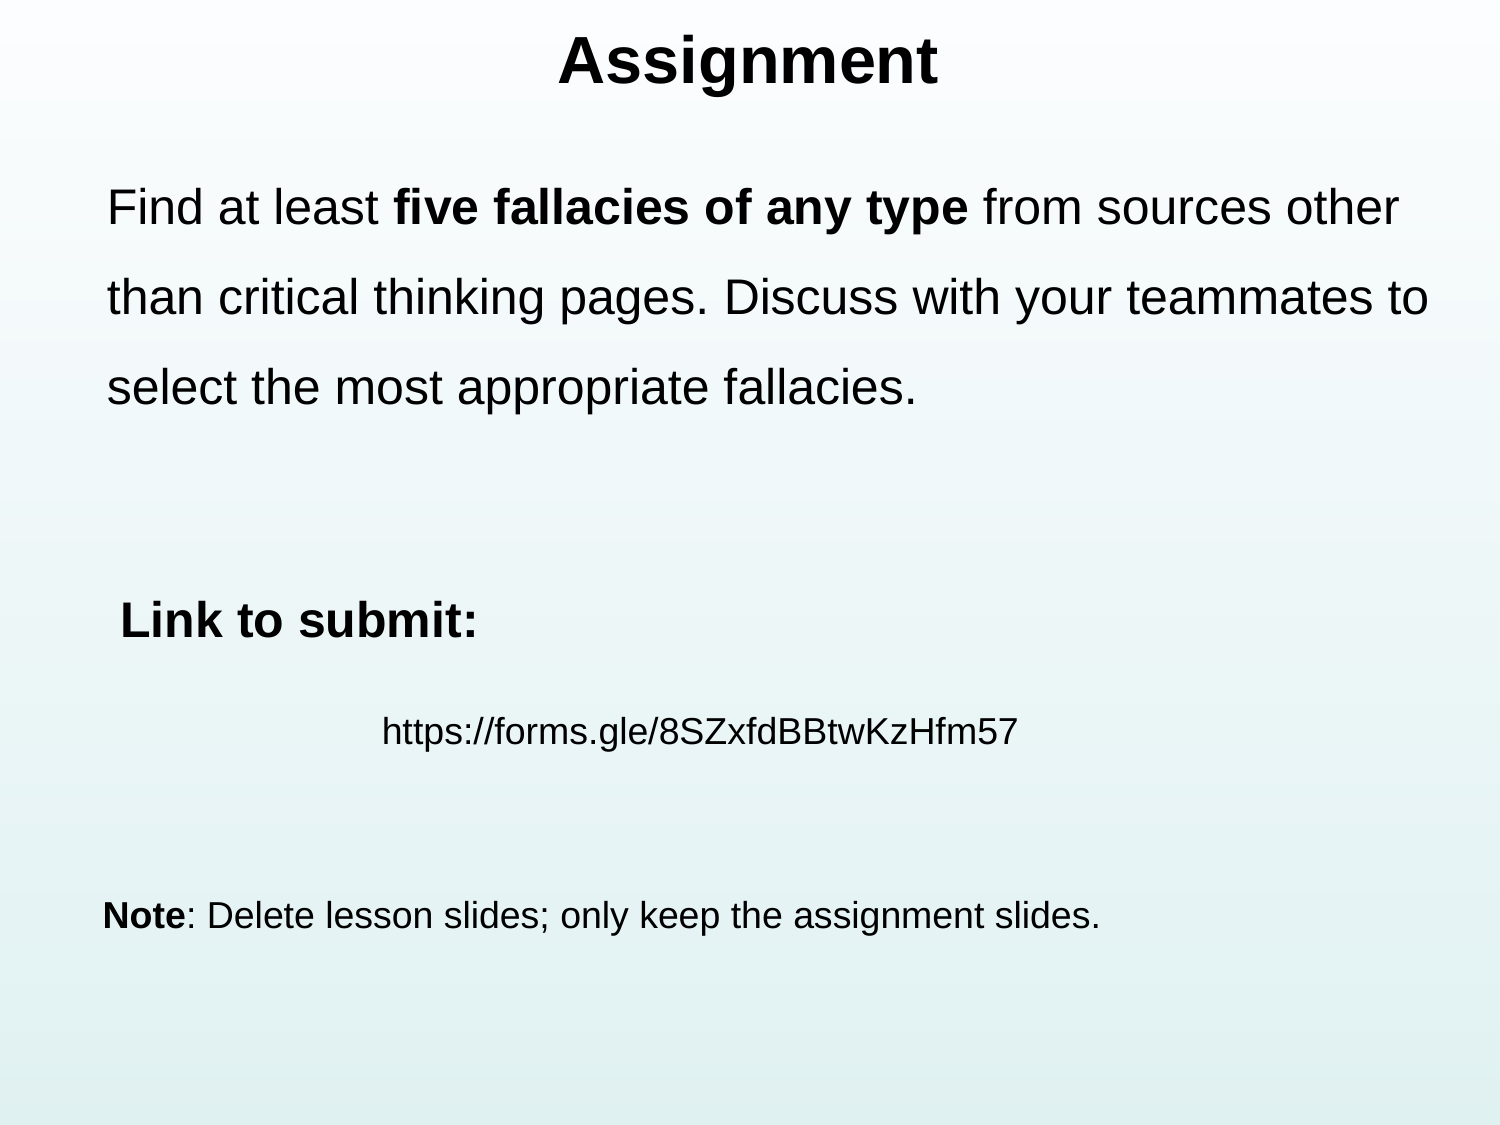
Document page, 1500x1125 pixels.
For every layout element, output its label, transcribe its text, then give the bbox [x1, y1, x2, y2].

text_box Link to submit: [105, 579, 894, 655]
text_box Note: Delete lesson slides; only keep the assignment slides. [87, 883, 1451, 944]
text_box https://forms.gle/8SZxfdBBtwKzHfm57 [367, 699, 1118, 760]
text_box Find at least five fallacies of any type from sources other than critical thinking pages. Discuss with your teammates to select the most appropriate fallacies. [92, 136, 1488, 422]
title Assignment [82, 26, 1433, 88]
